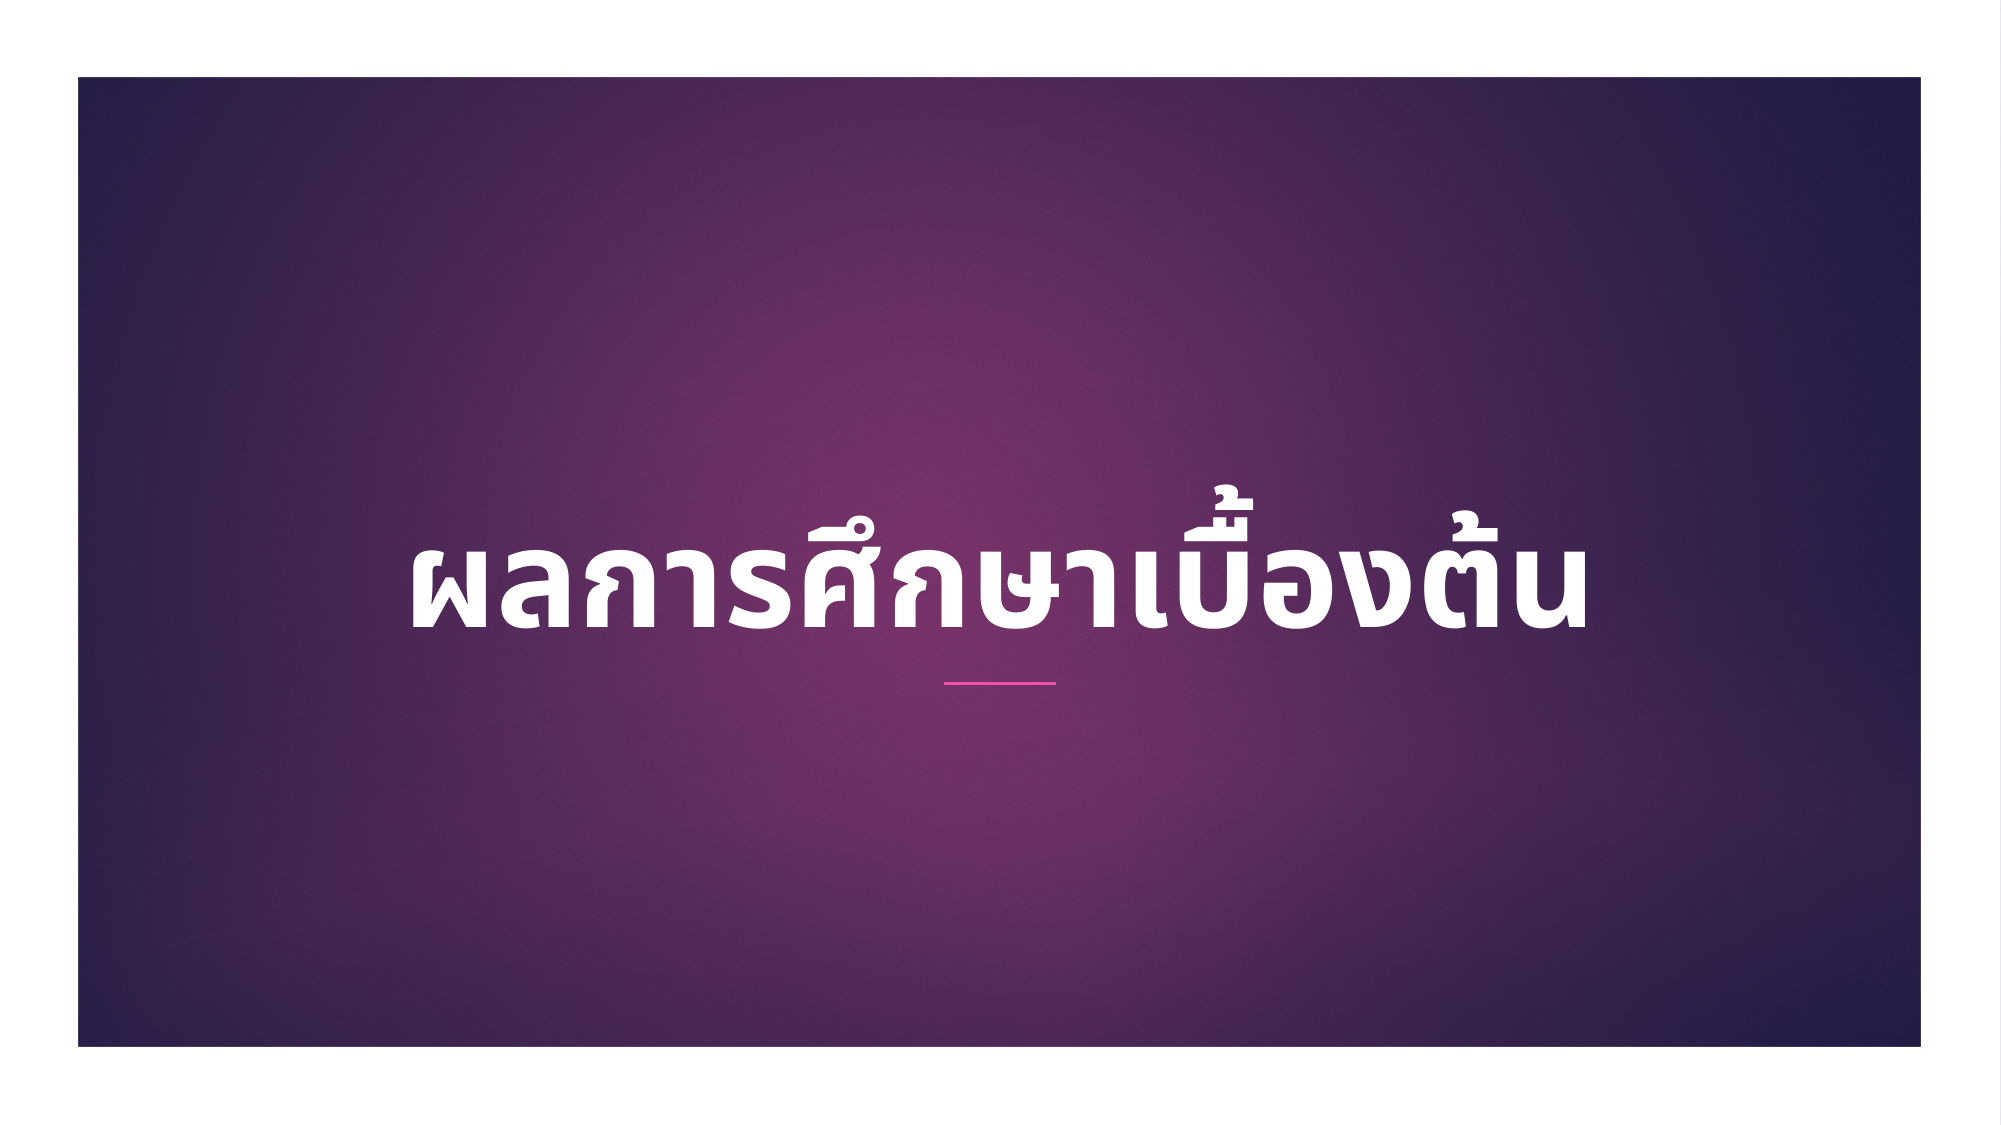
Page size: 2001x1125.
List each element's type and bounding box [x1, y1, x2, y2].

text_box [0, 0, 2000, 1125]
